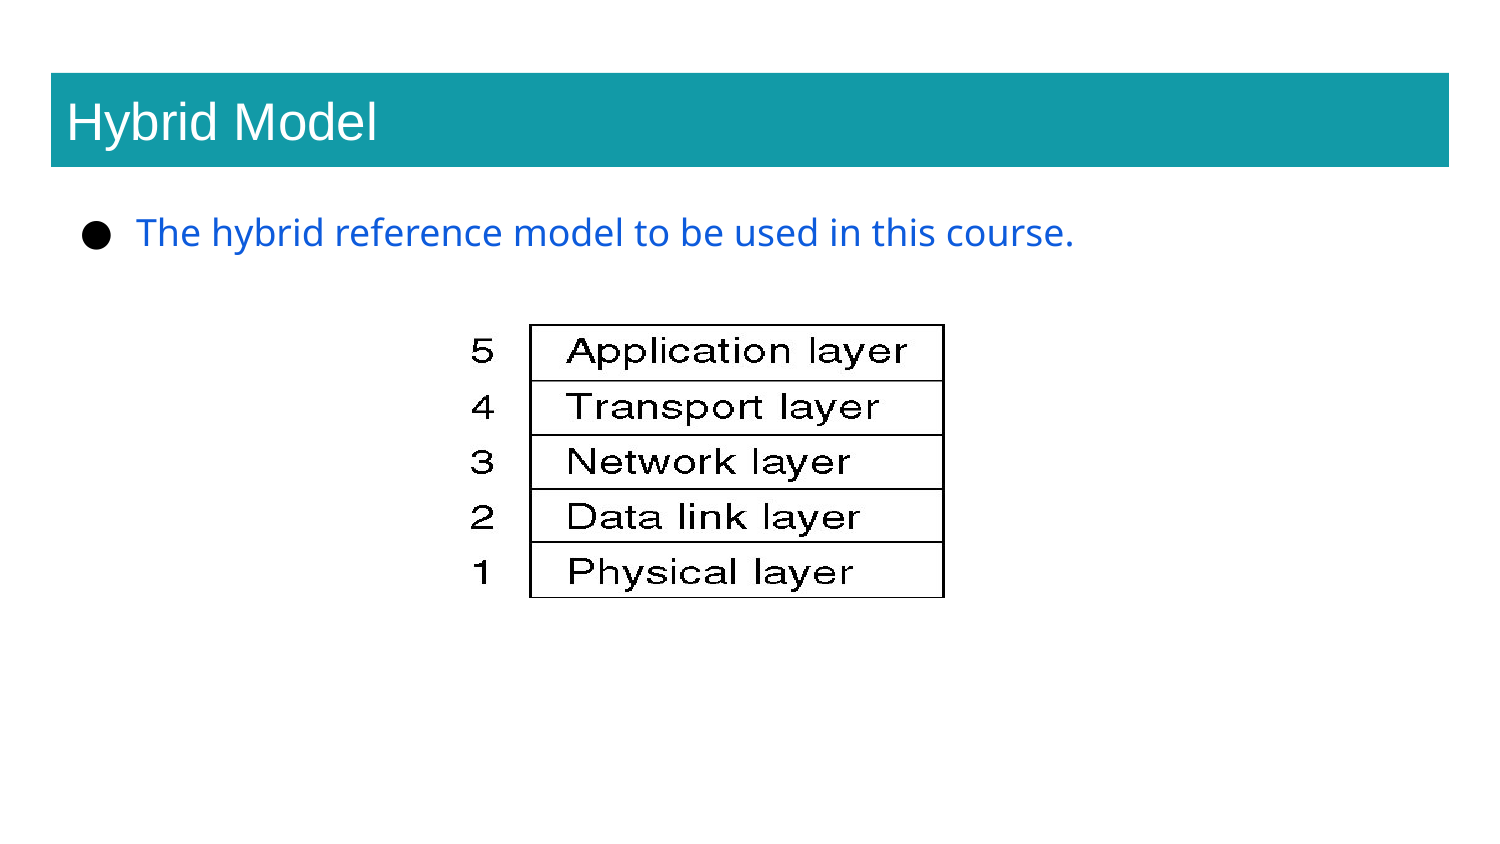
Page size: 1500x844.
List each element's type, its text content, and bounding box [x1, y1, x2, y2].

picture [469, 324, 946, 598]
title Hybrid Model [51, 72, 1449, 167]
list The hybrid reference model to be used in this course. [46, 187, 1340, 305]
